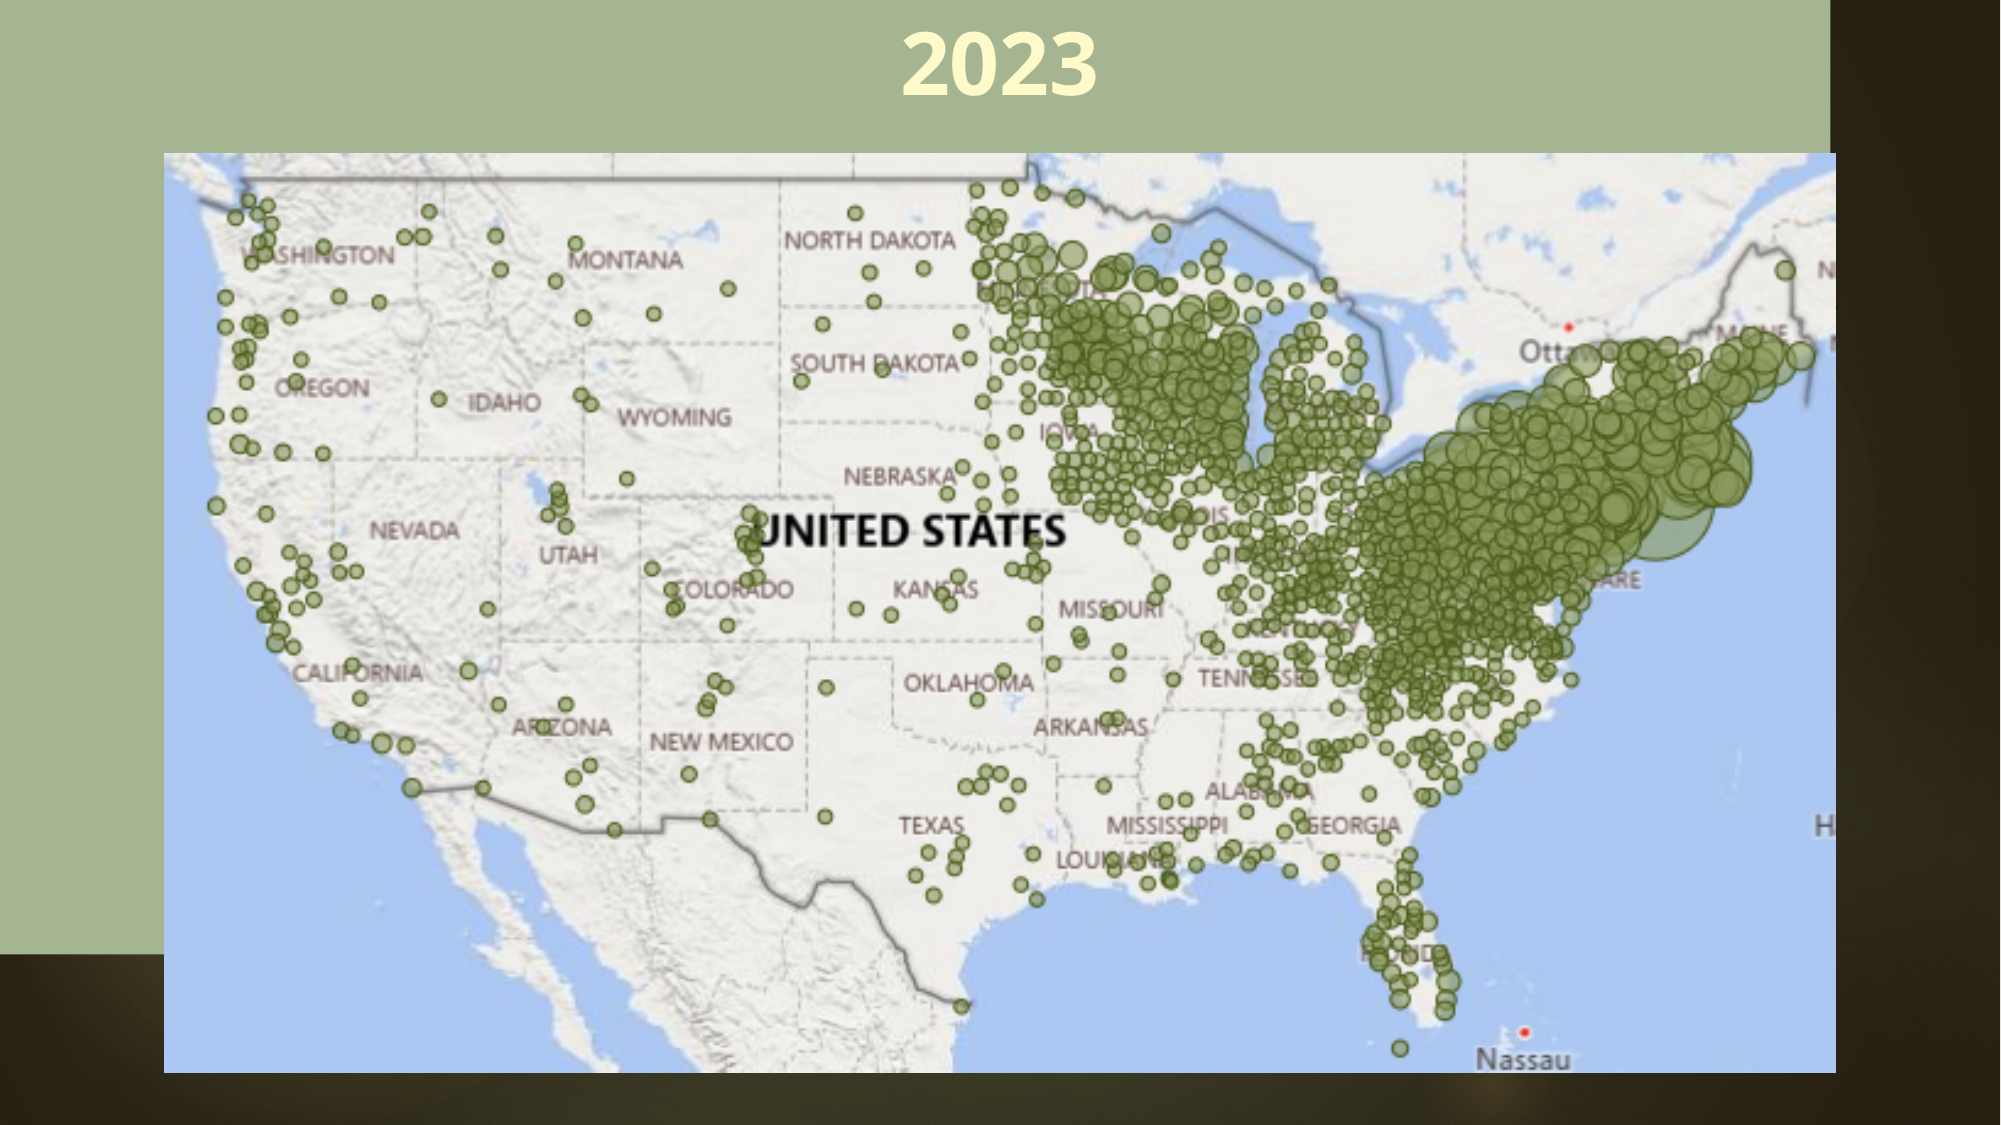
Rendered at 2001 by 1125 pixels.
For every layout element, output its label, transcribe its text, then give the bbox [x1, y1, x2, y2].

picture [0, 153, 1836, 1125]
text_box 2023 [359, 0, 1641, 106]
